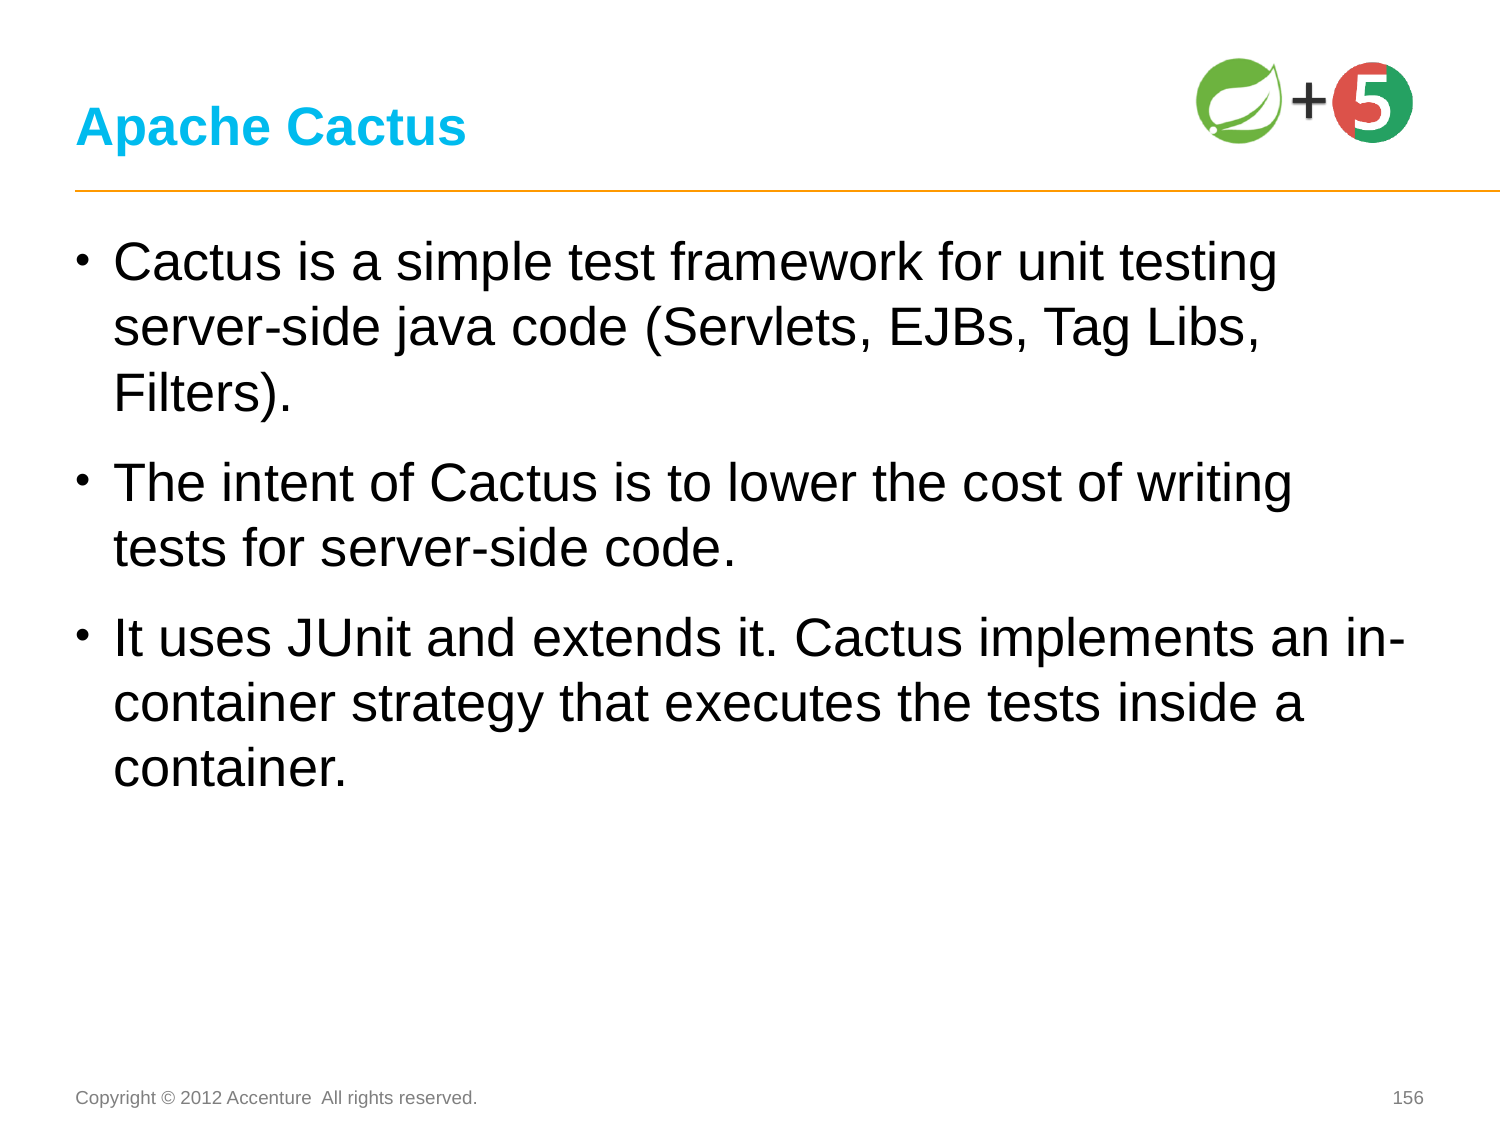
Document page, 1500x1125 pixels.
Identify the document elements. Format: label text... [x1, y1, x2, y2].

list Cactus is a simple test framework for unit testing server-side java code (Servlets, EJBs, Tag Libs, Filters). The intent of Cactus is to lower the cost of writing tests for server-side code. It uses JUnit and extends it. Cactus implements an in-container strategy that executes the tests inside a container. [75, 226, 1425, 1018]
title Apache Cactus [75, 27, 1422, 157]
